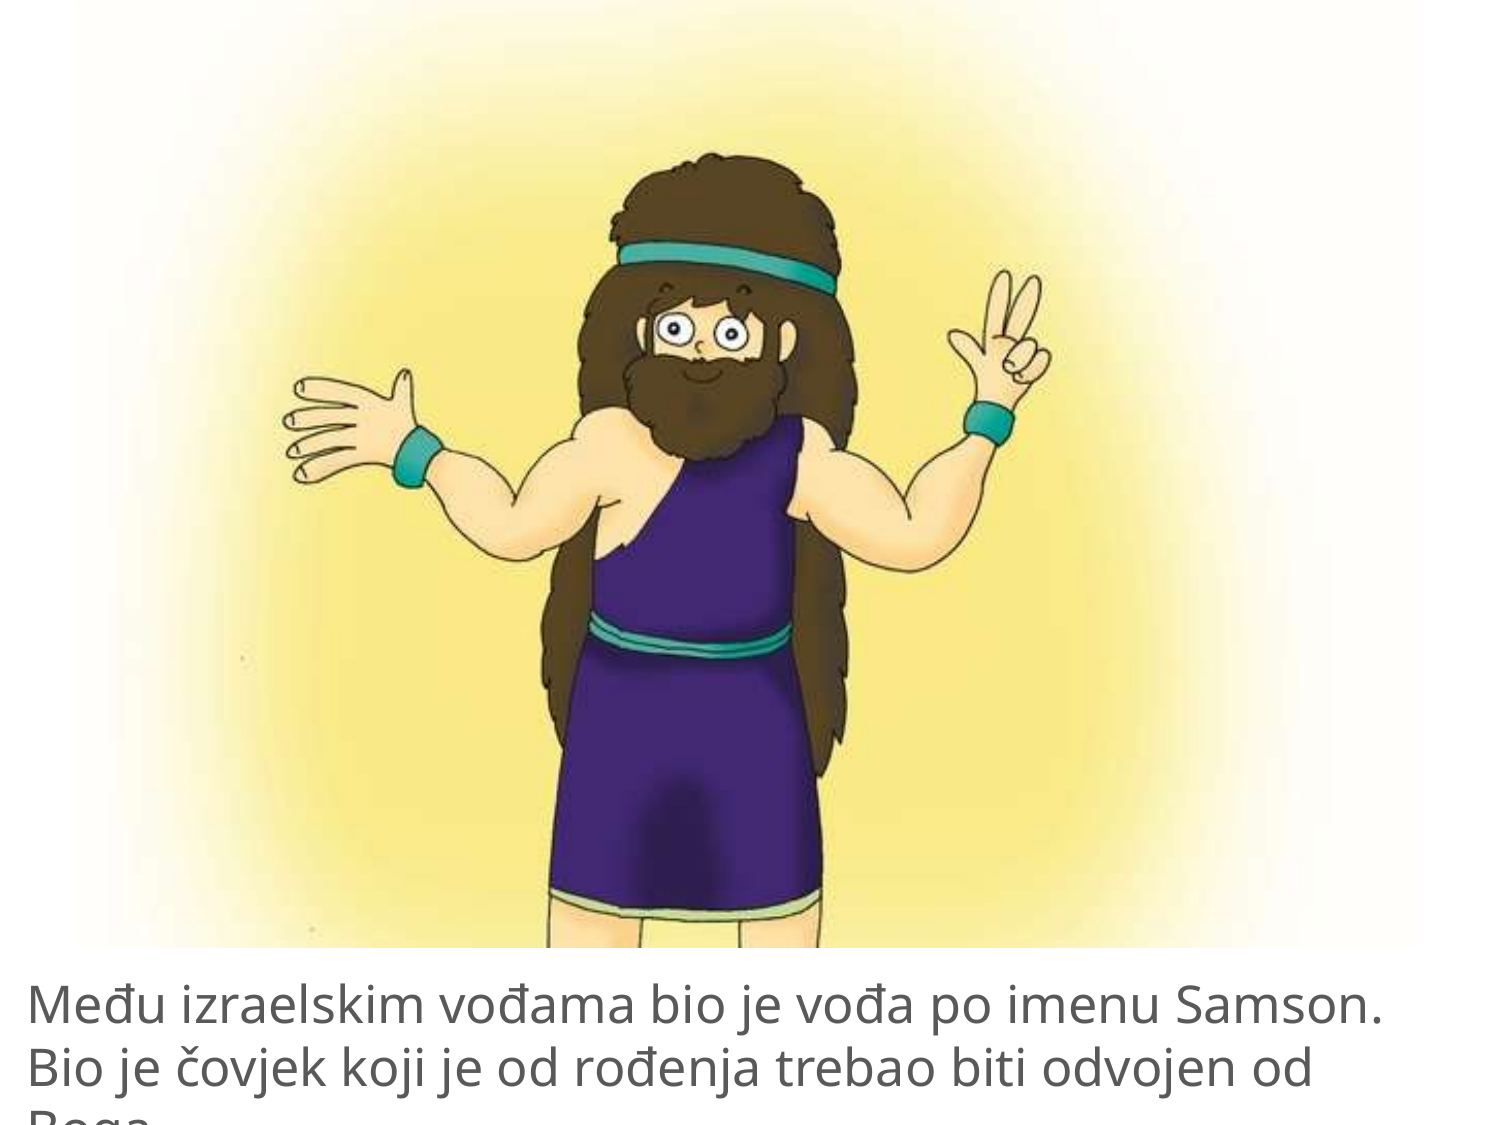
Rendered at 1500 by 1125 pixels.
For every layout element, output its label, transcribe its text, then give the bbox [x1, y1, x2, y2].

picture [76, 0, 1418, 948]
text_box Među izraelskim vođama bio je vođa po imenu Samson. Bio je čovjek koji je od rođenja trebao biti odvojen od Boga. [11, 964, 1483, 1125]
